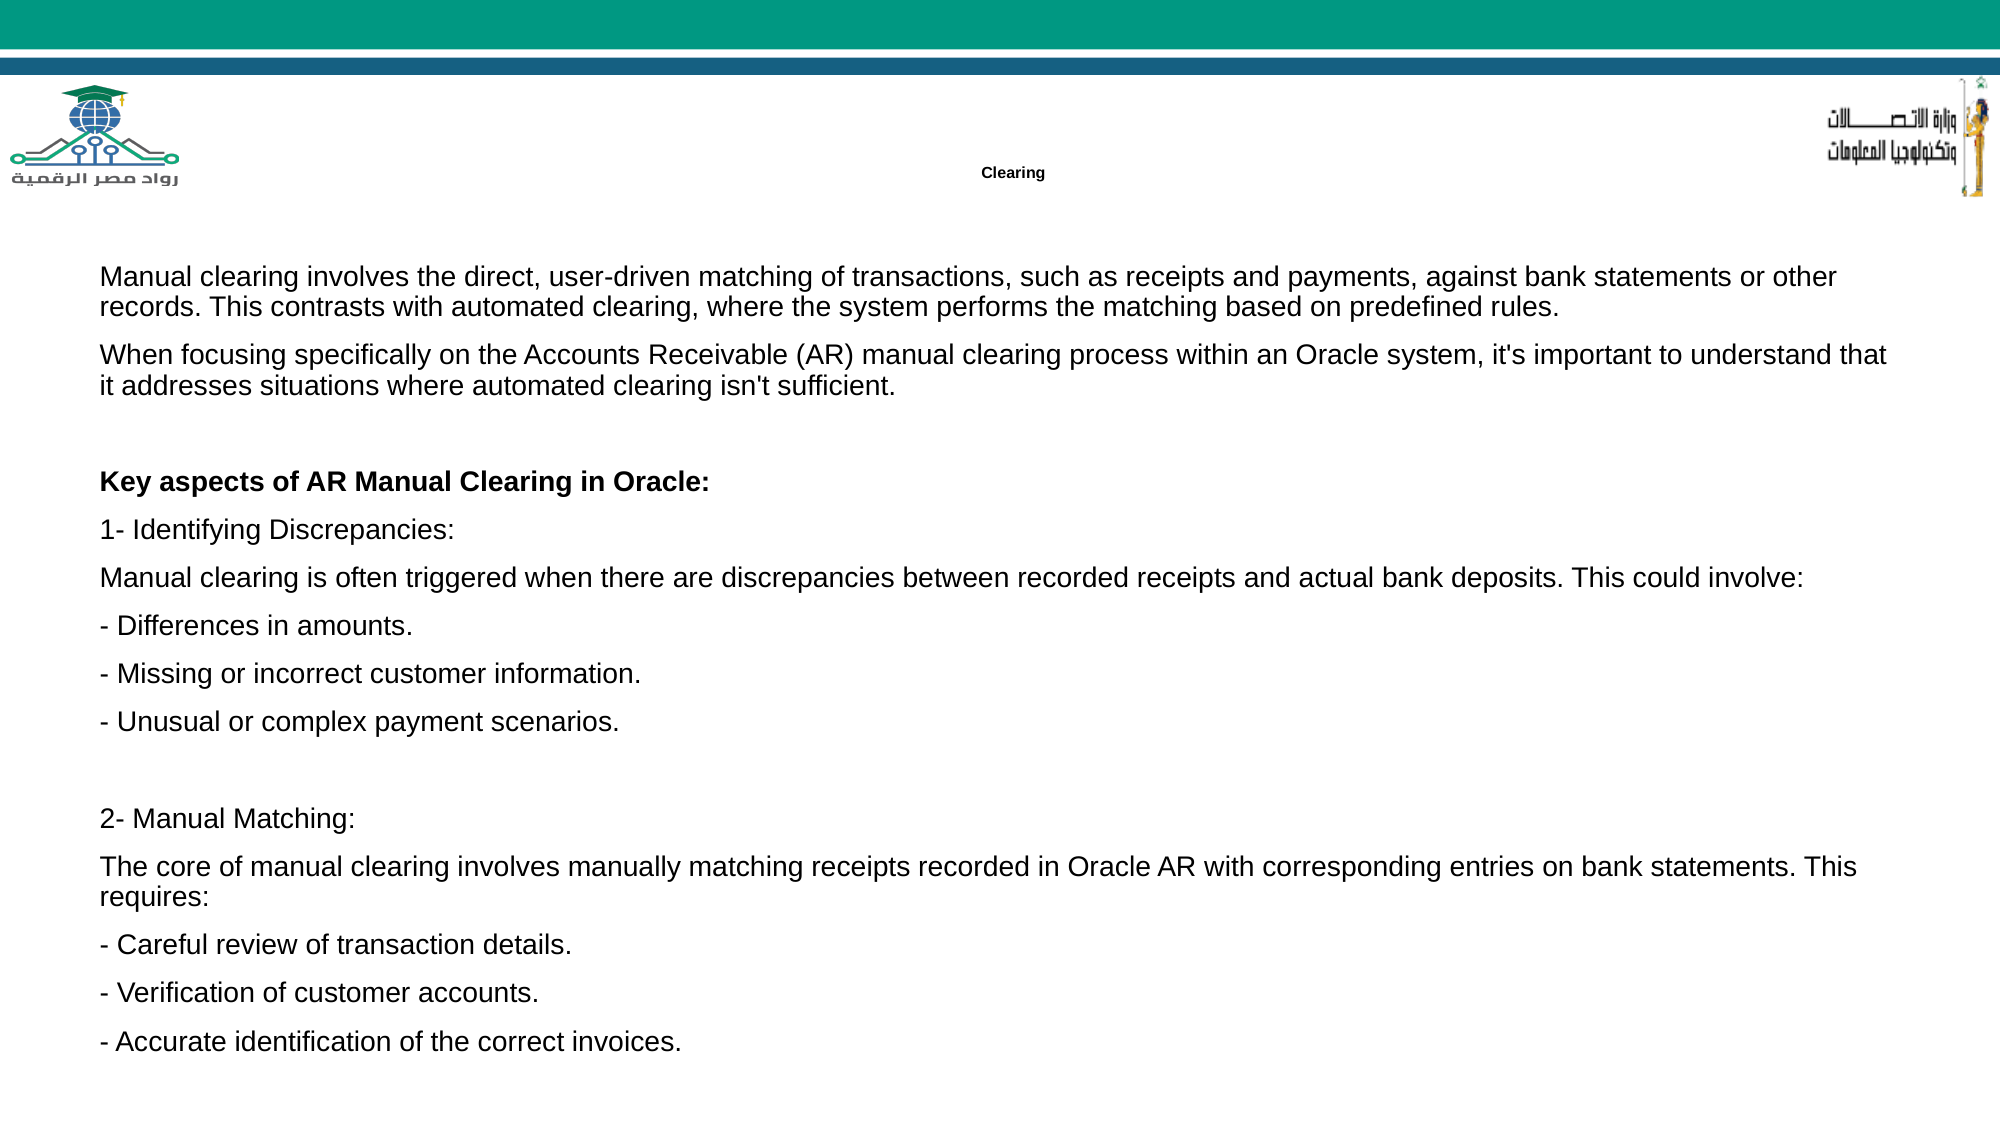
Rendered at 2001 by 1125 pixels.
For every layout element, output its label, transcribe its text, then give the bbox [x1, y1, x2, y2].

text_box [0, 56, 2000, 77]
list Manual clearing involves the direct, user-driven matching of transactions, such as receipts and payments, against bank statements or other records. This contrasts with automated clearing, where the system performs the matching based on predefined rules. When focusing specifically on the Accounts Receivable (AR) manual clearing process within an Oracle system, it's important to understand that it addresses situations where automated clearing isn't sufficient. Key aspects of AR Manual Clearing in Oracle: 1- Identifying Discrepancies: Manual clearing is often triggered when there are discrepancies between recorded receipts and actual bank deposits. This could involve: - Differences in amounts. - Missing or incorrect customer information. - Unusual or complex payment scenarios. 2- Manual Matching: The core of manual clearing involves manually matching receipts recorded in Oracle AR with corresponding entries on bank statements. This requires: - Careful review of transaction details. - Verification of customer accounts. - Accurate identification of the correct invoices. [84, 254, 1916, 1068]
text_box [0, 0, 2000, 51]
title Clearing [704, 157, 1323, 190]
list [10, 84, 180, 187]
picture [1815, 57, 2000, 215]
